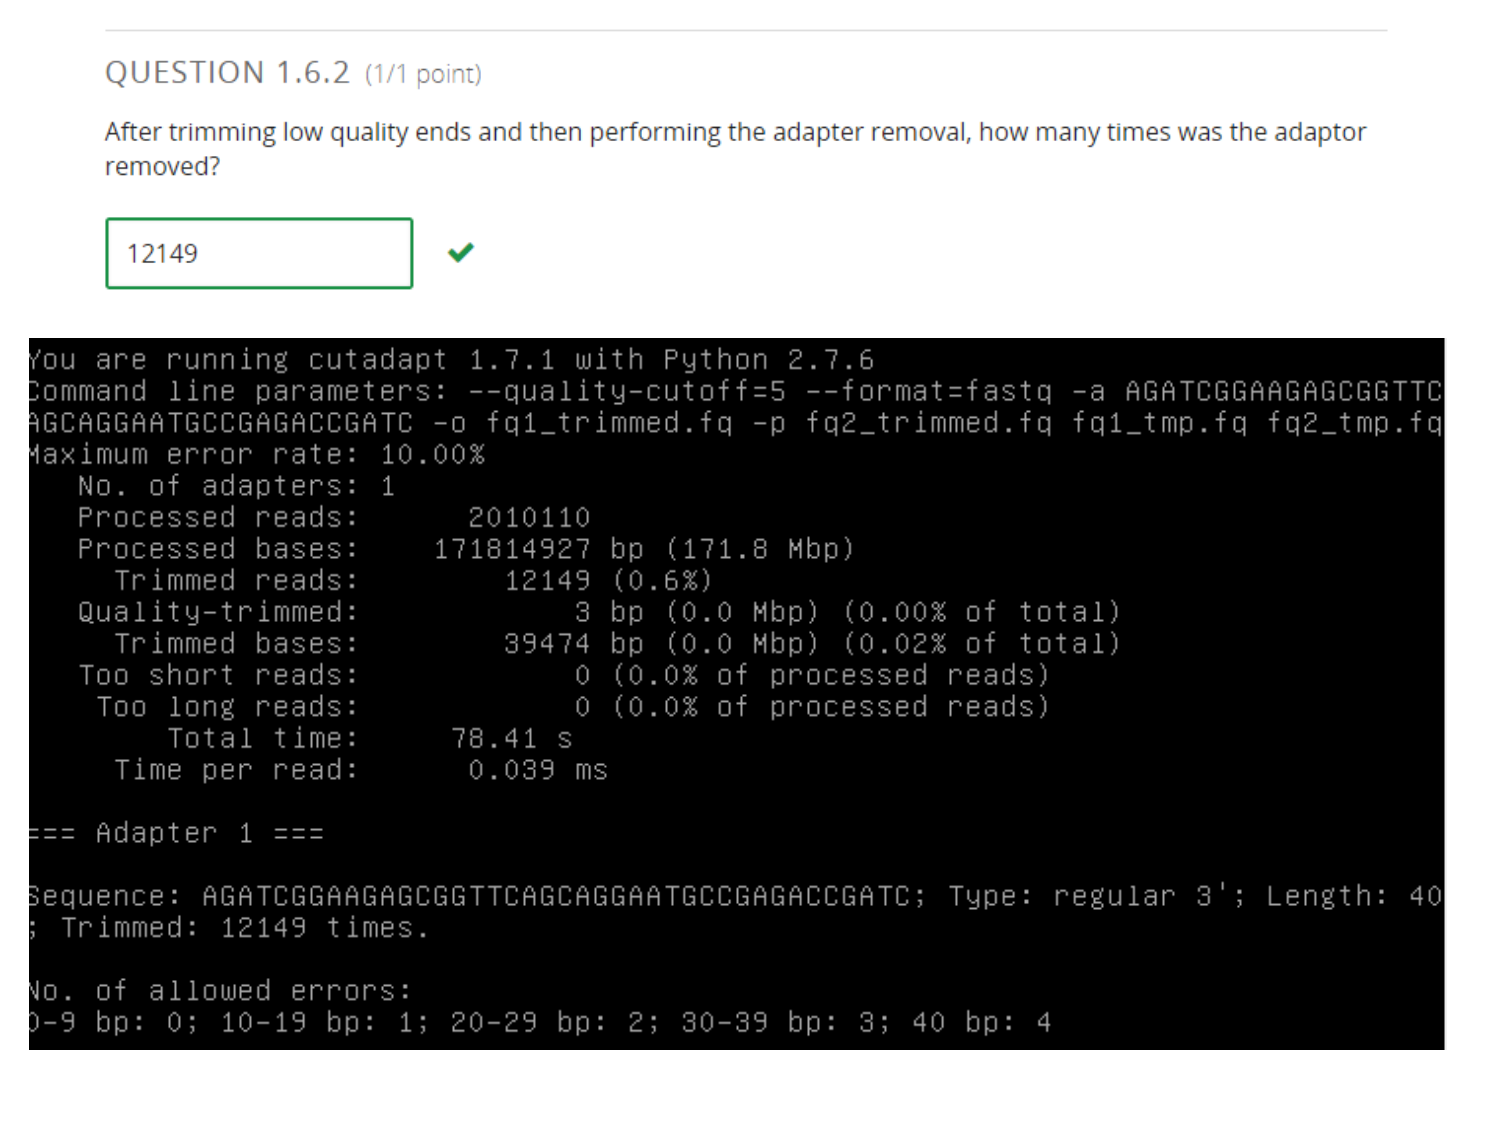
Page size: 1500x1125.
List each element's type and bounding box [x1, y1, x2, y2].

picture [29, 337, 1448, 1050]
picture [76, 18, 1430, 299]
